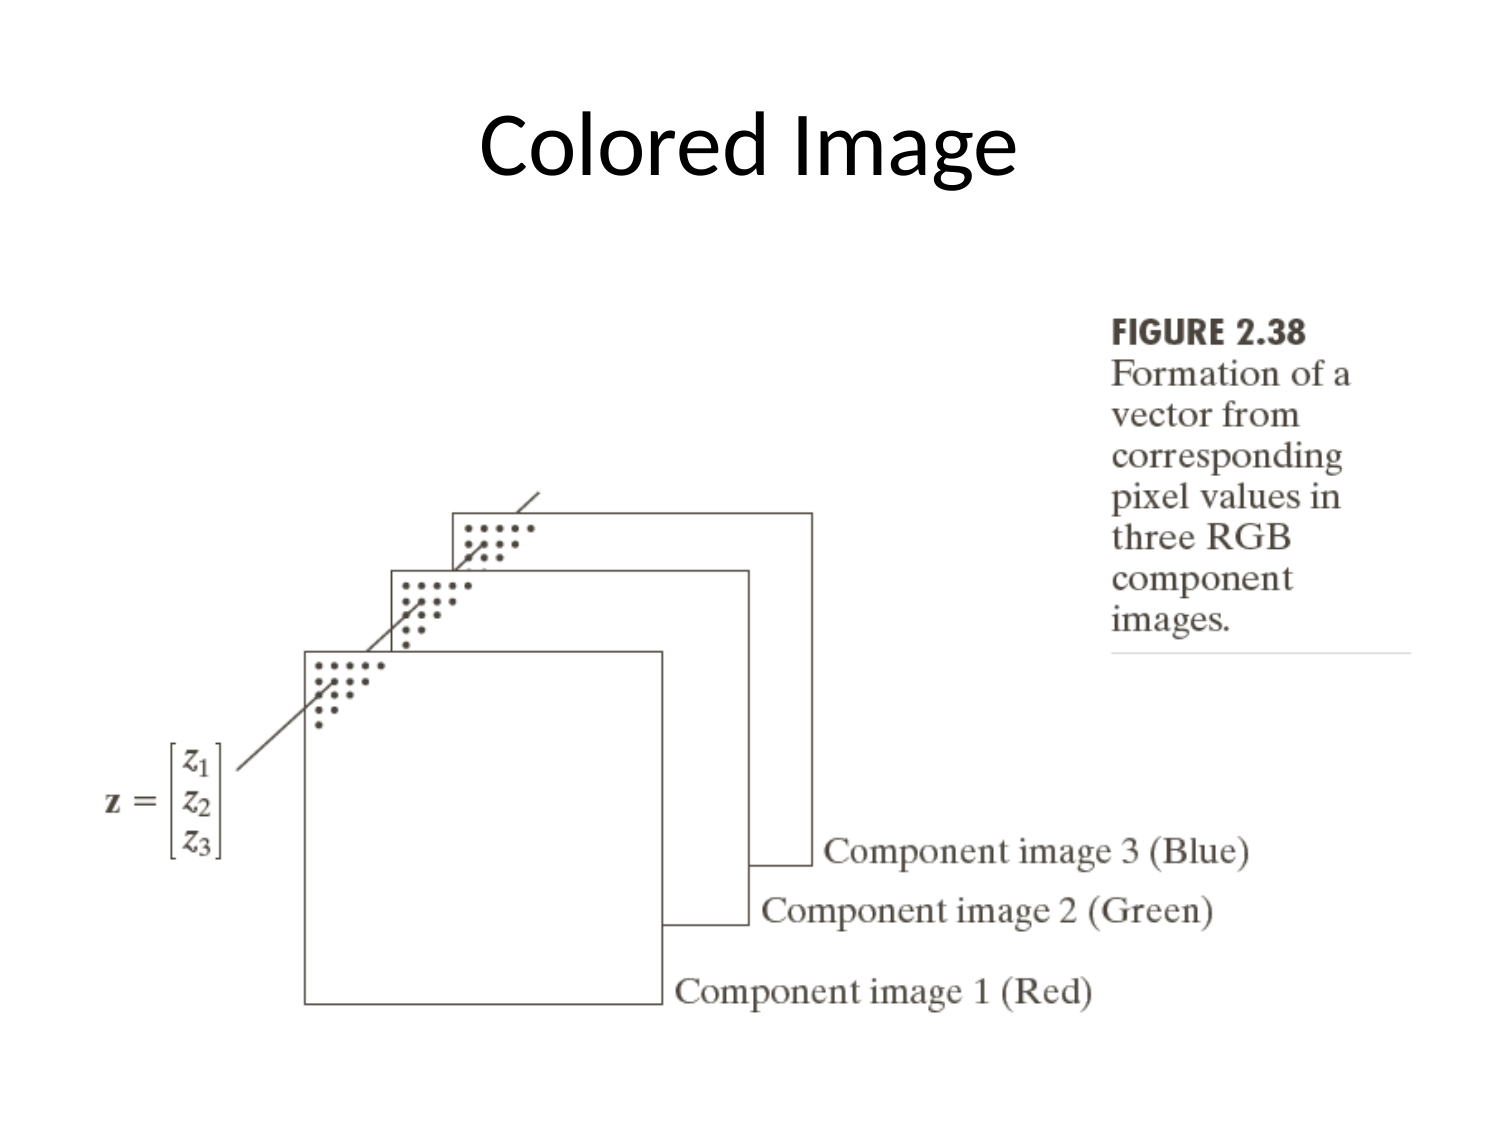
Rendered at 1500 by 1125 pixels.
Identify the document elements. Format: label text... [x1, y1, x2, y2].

picture [95, 314, 1431, 1019]
title Colored Image [75, 45, 1425, 233]
